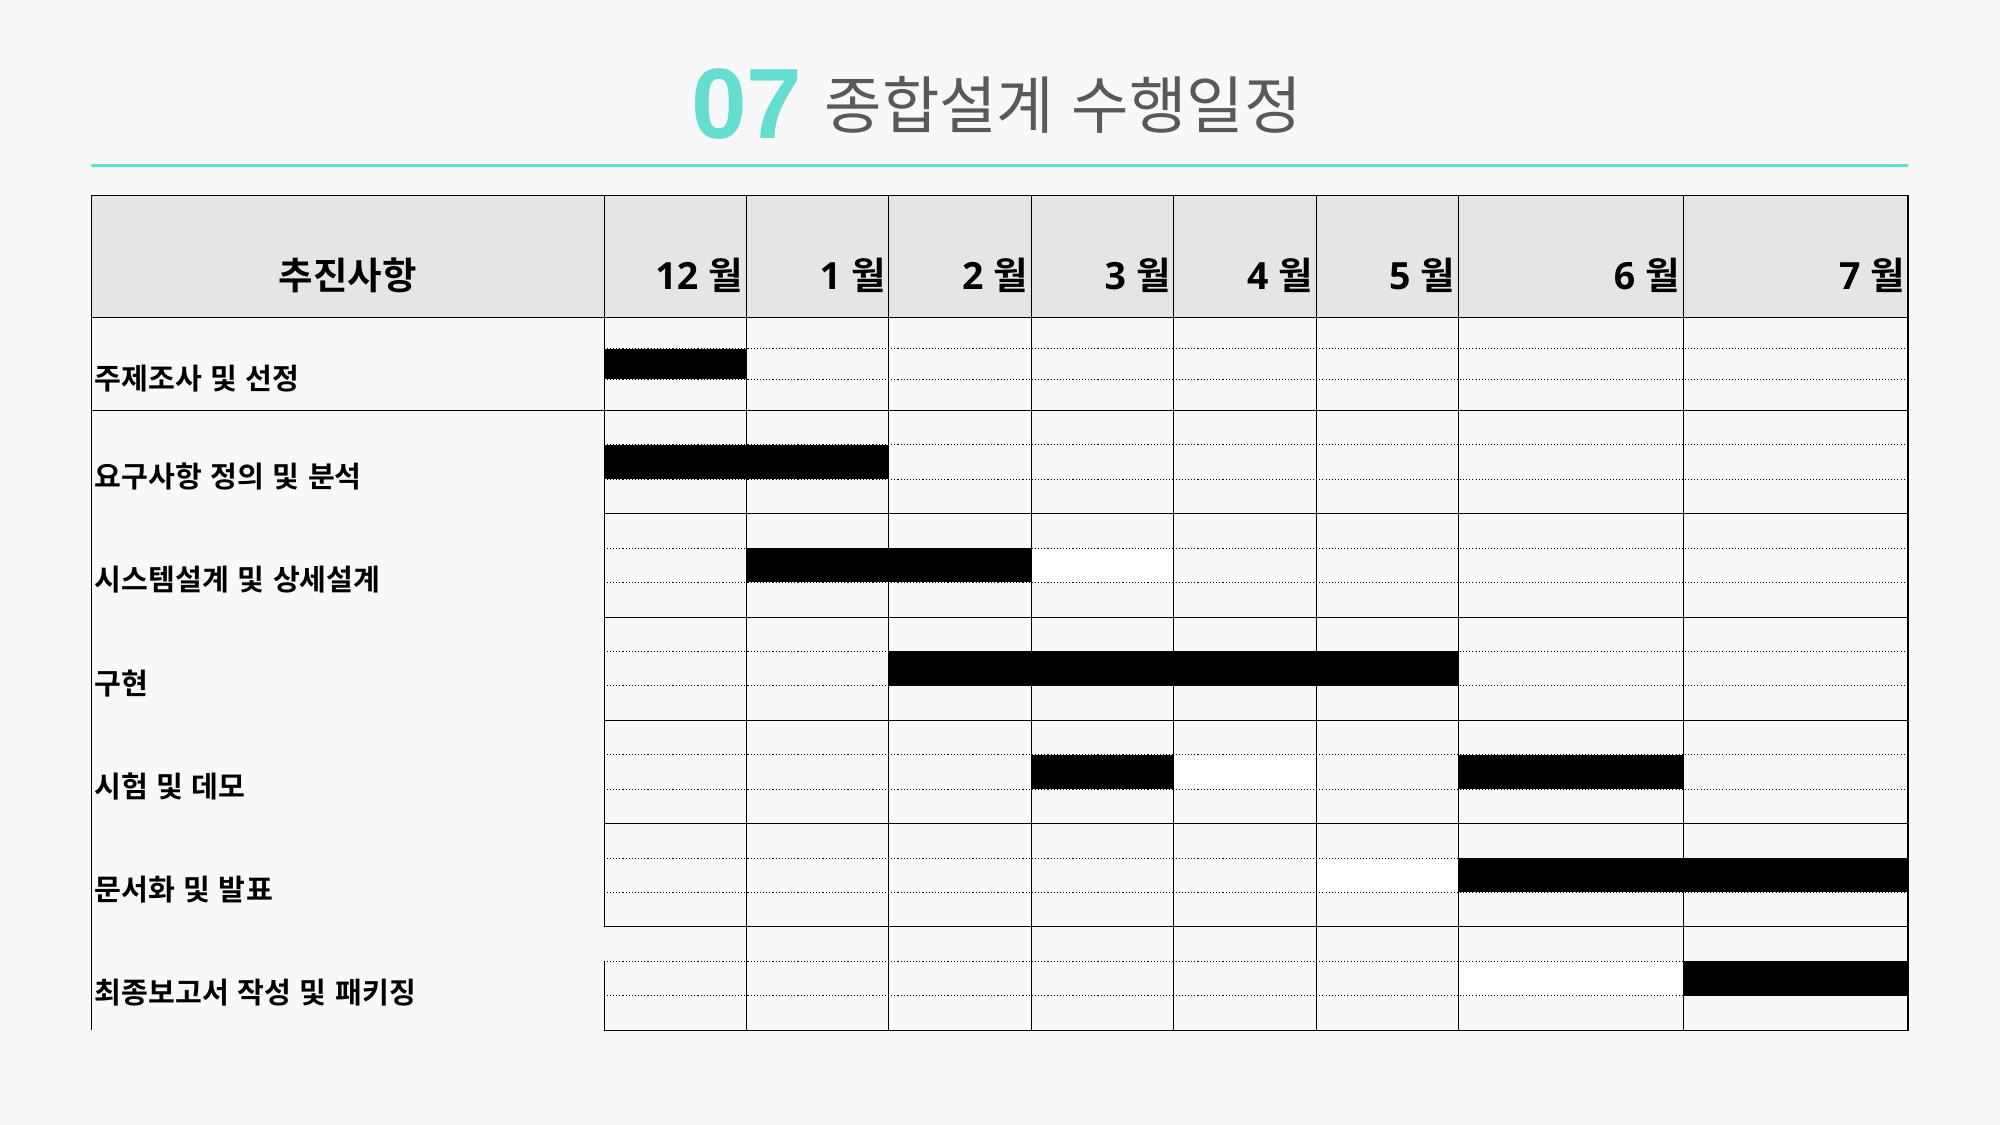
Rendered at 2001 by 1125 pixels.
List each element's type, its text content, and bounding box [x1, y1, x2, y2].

table_cell [1032, 582, 1173, 617]
table_cell [605, 548, 746, 582]
table_cell [889, 445, 1031, 479]
table_cell [1459, 618, 1683, 651]
table_cell [1032, 479, 1173, 513]
table_cell [605, 651, 746, 686]
table_cell [605, 479, 746, 513]
table_cell [605, 379, 746, 410]
table_cell [1684, 824, 1907, 858]
table_cell [1459, 651, 1683, 686]
table_cell [1684, 721, 1907, 755]
table_cell [889, 582, 1031, 617]
table_cell [1684, 858, 1907, 892]
text_box [1365, 163, 1909, 168]
table_cell [1317, 582, 1458, 617]
table_cell [1174, 789, 1316, 823]
table_header 5월 [1317, 196, 1458, 317]
table_cell [605, 618, 746, 651]
table_cell [1032, 349, 1173, 379]
table_cell [747, 445, 888, 479]
table_cell [1174, 651, 1316, 686]
table_header 3월 [1032, 196, 1173, 317]
table_cell [1684, 479, 1907, 513]
table_cell [1317, 824, 1458, 858]
table_cell [605, 721, 746, 755]
table_cell [1032, 548, 1173, 582]
table_header 4월 [1174, 196, 1316, 317]
table_cell [1459, 755, 1683, 789]
table_cell [1317, 858, 1458, 892]
table_cell 시스템설계 및 상세설계 [92, 514, 604, 617]
table_cell [1684, 514, 1907, 548]
table_cell [605, 582, 746, 617]
table_cell [1032, 379, 1173, 410]
table_cell [605, 411, 746, 445]
table_cell [1459, 445, 1683, 479]
table_cell 문서화 및 발표 [92, 823, 604, 927]
table_cell [889, 755, 1031, 789]
table_cell [889, 411, 1031, 445]
table_cell [605, 318, 746, 349]
table_cell [1032, 411, 1173, 445]
table_cell [889, 479, 1031, 513]
table_header 1월 [747, 196, 888, 317]
table_cell [889, 514, 1031, 548]
table_cell [1174, 445, 1316, 479]
table_cell [605, 349, 746, 379]
table_cell [1684, 755, 1907, 789]
table_cell [1459, 686, 1683, 720]
table_cell [1459, 514, 1683, 548]
table_cell [604, 927, 746, 961]
table_cell [1684, 318, 1907, 349]
table_cell [1317, 514, 1458, 548]
table_cell [1317, 789, 1458, 823]
table_header 6월 [1459, 196, 1683, 317]
table_cell [1317, 479, 1458, 513]
table_cell [1174, 349, 1316, 379]
table_cell [1174, 479, 1316, 513]
table_cell [1684, 379, 1907, 410]
table_cell [1032, 892, 1173, 926]
table_header 2월 [889, 196, 1031, 317]
table_cell [1459, 858, 1683, 892]
table_cell 시험 및 데모 [92, 720, 604, 823]
table_cell 요구사항 정의 및 분석 [92, 411, 604, 514]
table_cell [1684, 548, 1907, 582]
table_cell [747, 858, 888, 892]
table_header 12월 [605, 196, 746, 317]
table_cell [1174, 858, 1316, 892]
table_cell [747, 318, 888, 349]
table_cell [747, 349, 888, 379]
table_cell [1174, 379, 1316, 410]
table_cell [889, 379, 1031, 410]
table_cell [747, 548, 888, 582]
table_cell [1459, 824, 1683, 858]
table_cell [747, 892, 888, 926]
text_box [90, 163, 673, 168]
table_header 7월 [1684, 196, 1907, 317]
table_cell [889, 651, 1031, 686]
table_cell [1174, 618, 1316, 651]
table_cell [1174, 721, 1316, 755]
table_cell 구현 [92, 617, 604, 720]
table_cell [1459, 582, 1683, 617]
table_cell [1317, 411, 1458, 445]
table_cell [1032, 618, 1173, 651]
table_cell [605, 514, 746, 548]
table_cell 최종보고서 작성 및 패키징 [92, 927, 604, 1030]
table_cell [1459, 349, 1683, 379]
table_cell [889, 548, 1031, 582]
table_cell [1174, 961, 1316, 996]
table_cell [889, 961, 1031, 996]
table_cell [1174, 927, 1316, 961]
table_cell [747, 582, 888, 617]
table_cell [1684, 651, 1907, 686]
table_cell [605, 996, 746, 1030]
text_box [673, 30, 1365, 168]
table_cell [1684, 445, 1907, 479]
table_cell [1174, 824, 1316, 858]
table_cell [1032, 318, 1173, 349]
table_cell [1317, 349, 1458, 379]
table_cell [605, 686, 746, 720]
table_cell [1174, 892, 1316, 926]
table_cell [1032, 651, 1173, 686]
table_cell [889, 349, 1031, 379]
table_cell [1032, 721, 1173, 755]
table_cell [1174, 548, 1316, 582]
table_cell [1459, 379, 1683, 410]
table_header 추진사항 [92, 196, 604, 317]
table_cell [1684, 961, 1907, 996]
table_cell [1317, 961, 1458, 996]
table_cell [1684, 892, 1907, 926]
table_cell [1459, 411, 1683, 445]
table_cell [1174, 996, 1316, 1030]
table_cell 주제조사 및 선정 [92, 318, 604, 410]
table_cell [1032, 686, 1173, 720]
table_cell [1174, 411, 1316, 445]
table_cell [889, 721, 1031, 755]
table_cell [889, 618, 1031, 651]
table_cell [747, 789, 888, 823]
table_cell [1684, 996, 1907, 1030]
table_cell [1684, 411, 1907, 445]
table_cell [747, 618, 888, 651]
table_cell [1459, 892, 1683, 926]
table_cell [1684, 927, 1907, 961]
table_cell [1459, 721, 1683, 755]
table_cell [1459, 961, 1683, 996]
table_cell [1032, 789, 1173, 823]
table_cell [605, 755, 746, 789]
table_cell [747, 479, 888, 513]
table_cell [1032, 927, 1173, 961]
table_cell [1684, 349, 1907, 379]
table_cell [1317, 445, 1458, 479]
table_cell [1317, 892, 1458, 926]
table_cell [1032, 755, 1173, 789]
table_cell [889, 686, 1031, 720]
table_cell [1032, 858, 1173, 892]
table_cell [605, 892, 746, 926]
table_cell [1032, 824, 1173, 858]
table_cell [1032, 445, 1173, 479]
table_cell [1174, 755, 1316, 789]
table_cell [747, 996, 888, 1030]
table_cell [889, 892, 1031, 926]
table_cell [1317, 618, 1458, 651]
table_cell [605, 858, 746, 892]
table_cell [747, 755, 888, 789]
table_cell [747, 721, 888, 755]
table_cell [1317, 548, 1458, 582]
table_cell [1459, 318, 1683, 349]
table_cell [747, 514, 888, 548]
table_cell [1459, 789, 1683, 823]
table_cell [747, 686, 888, 720]
table_cell [605, 445, 746, 479]
table_cell [1032, 961, 1173, 996]
table_cell [747, 411, 888, 445]
table_cell [1459, 548, 1683, 582]
table_cell [889, 996, 1031, 1030]
table_cell [1174, 582, 1316, 617]
table_cell [889, 318, 1031, 349]
table_cell [1459, 479, 1683, 513]
table_cell [1317, 686, 1458, 720]
table_cell [605, 961, 746, 996]
table_cell [1032, 996, 1173, 1030]
table_cell [889, 858, 1031, 892]
table_cell [1174, 514, 1316, 548]
table_cell [1317, 996, 1458, 1030]
table_cell [889, 927, 1031, 961]
table_cell [747, 379, 888, 410]
table_cell [1684, 582, 1907, 617]
table_cell [1174, 686, 1316, 720]
table_cell [747, 651, 888, 686]
table_cell [1317, 379, 1458, 410]
table_cell [1317, 318, 1458, 349]
table_cell [1317, 927, 1458, 961]
table_cell [889, 824, 1031, 858]
table_cell [1459, 996, 1683, 1030]
table_cell [605, 789, 746, 823]
table_cell [1317, 755, 1458, 789]
table_cell [1317, 651, 1458, 686]
table_cell [1174, 318, 1316, 349]
table_cell [747, 927, 888, 961]
table_cell [1032, 514, 1173, 548]
table_cell [1684, 686, 1907, 720]
table_cell [1684, 618, 1907, 651]
table_cell [1684, 789, 1907, 823]
table_cell [747, 824, 888, 858]
table_cell [605, 824, 746, 858]
table_cell [1459, 927, 1683, 961]
table_cell [889, 789, 1031, 823]
table_cell [1317, 721, 1458, 755]
table_cell [747, 961, 888, 996]
